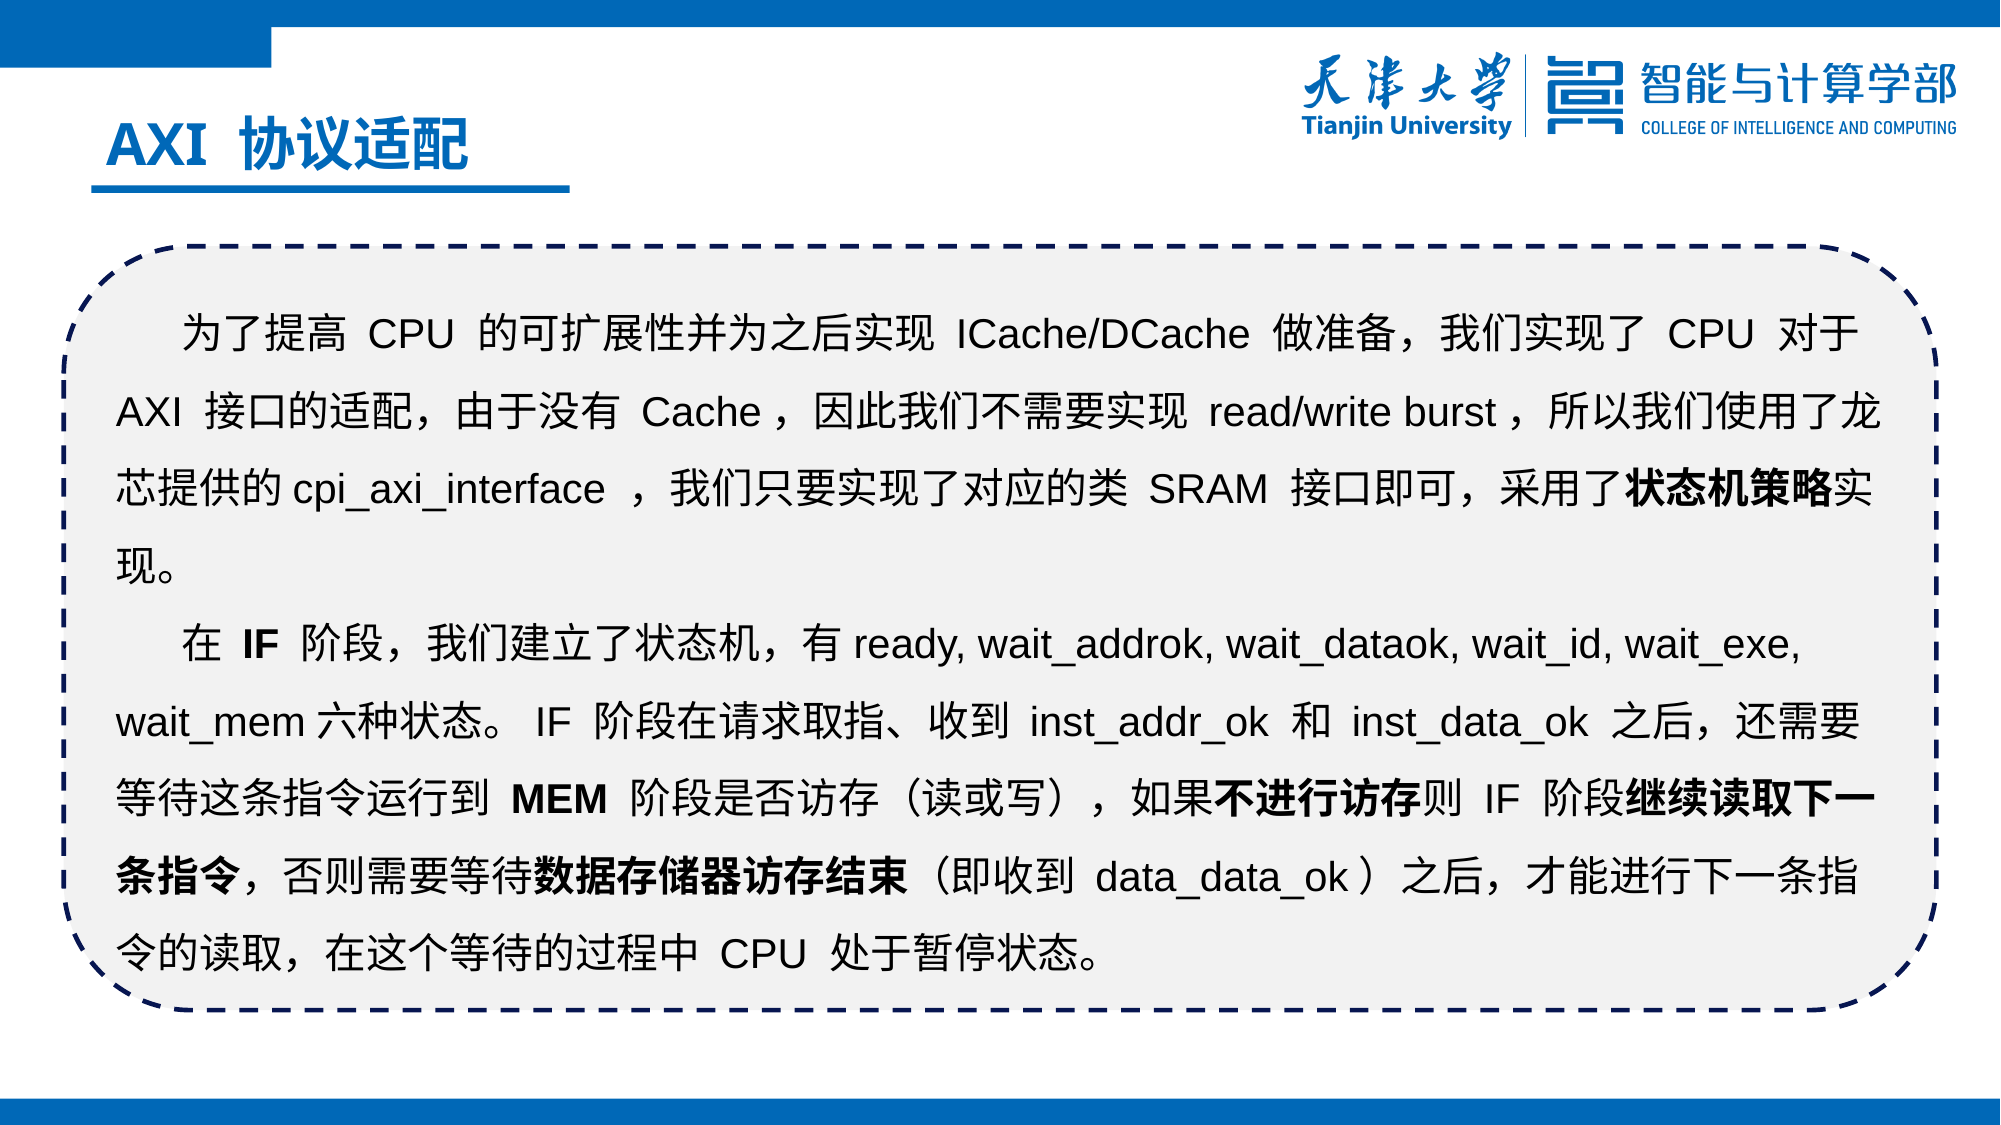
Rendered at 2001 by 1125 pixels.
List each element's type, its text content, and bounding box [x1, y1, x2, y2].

text_box [0, 1098, 2000, 1125]
text_box [90, 184, 571, 194]
text_box [0, 0, 2000, 28]
text_box [0, 28, 272, 69]
picture [1282, 26, 2000, 158]
text_box AXI 协议适配 [91, 99, 1303, 185]
text_box 为了提高 CPU 的可扩展性并为之后实现 ICache/DCache 做准备，我们实现了 CPU 对于 AXI 接口的适配，由于没有 Cache，因此我们不需要实现 read/write burst，所以我们使用了龙芯提供的cpi_axi_interface ，我们只要实现了对应的类 SRAM 接口即可，采用了状态机策略实现。 在 IF 阶段，我们建立了状态机，有ready, wait_addrok, wait_dataok, wait_id, wait_exe, wait_mem六种状态。IF 阶段在请求取指、收到 inst_addr_ok 和 inst_data_ok 之后，还需要等待这条指令运行到 MEM 阶段是否访存（读或写），如果不进行访存则 IF 阶段继续读取下一条指令，否则需要等待数据存储器访存结束（即收到 data_data_ok）之后，才能进行下一条指令的读取，在这个等待的过程中 CPU 处于暂停状态。 [62, 245, 1938, 1012]
